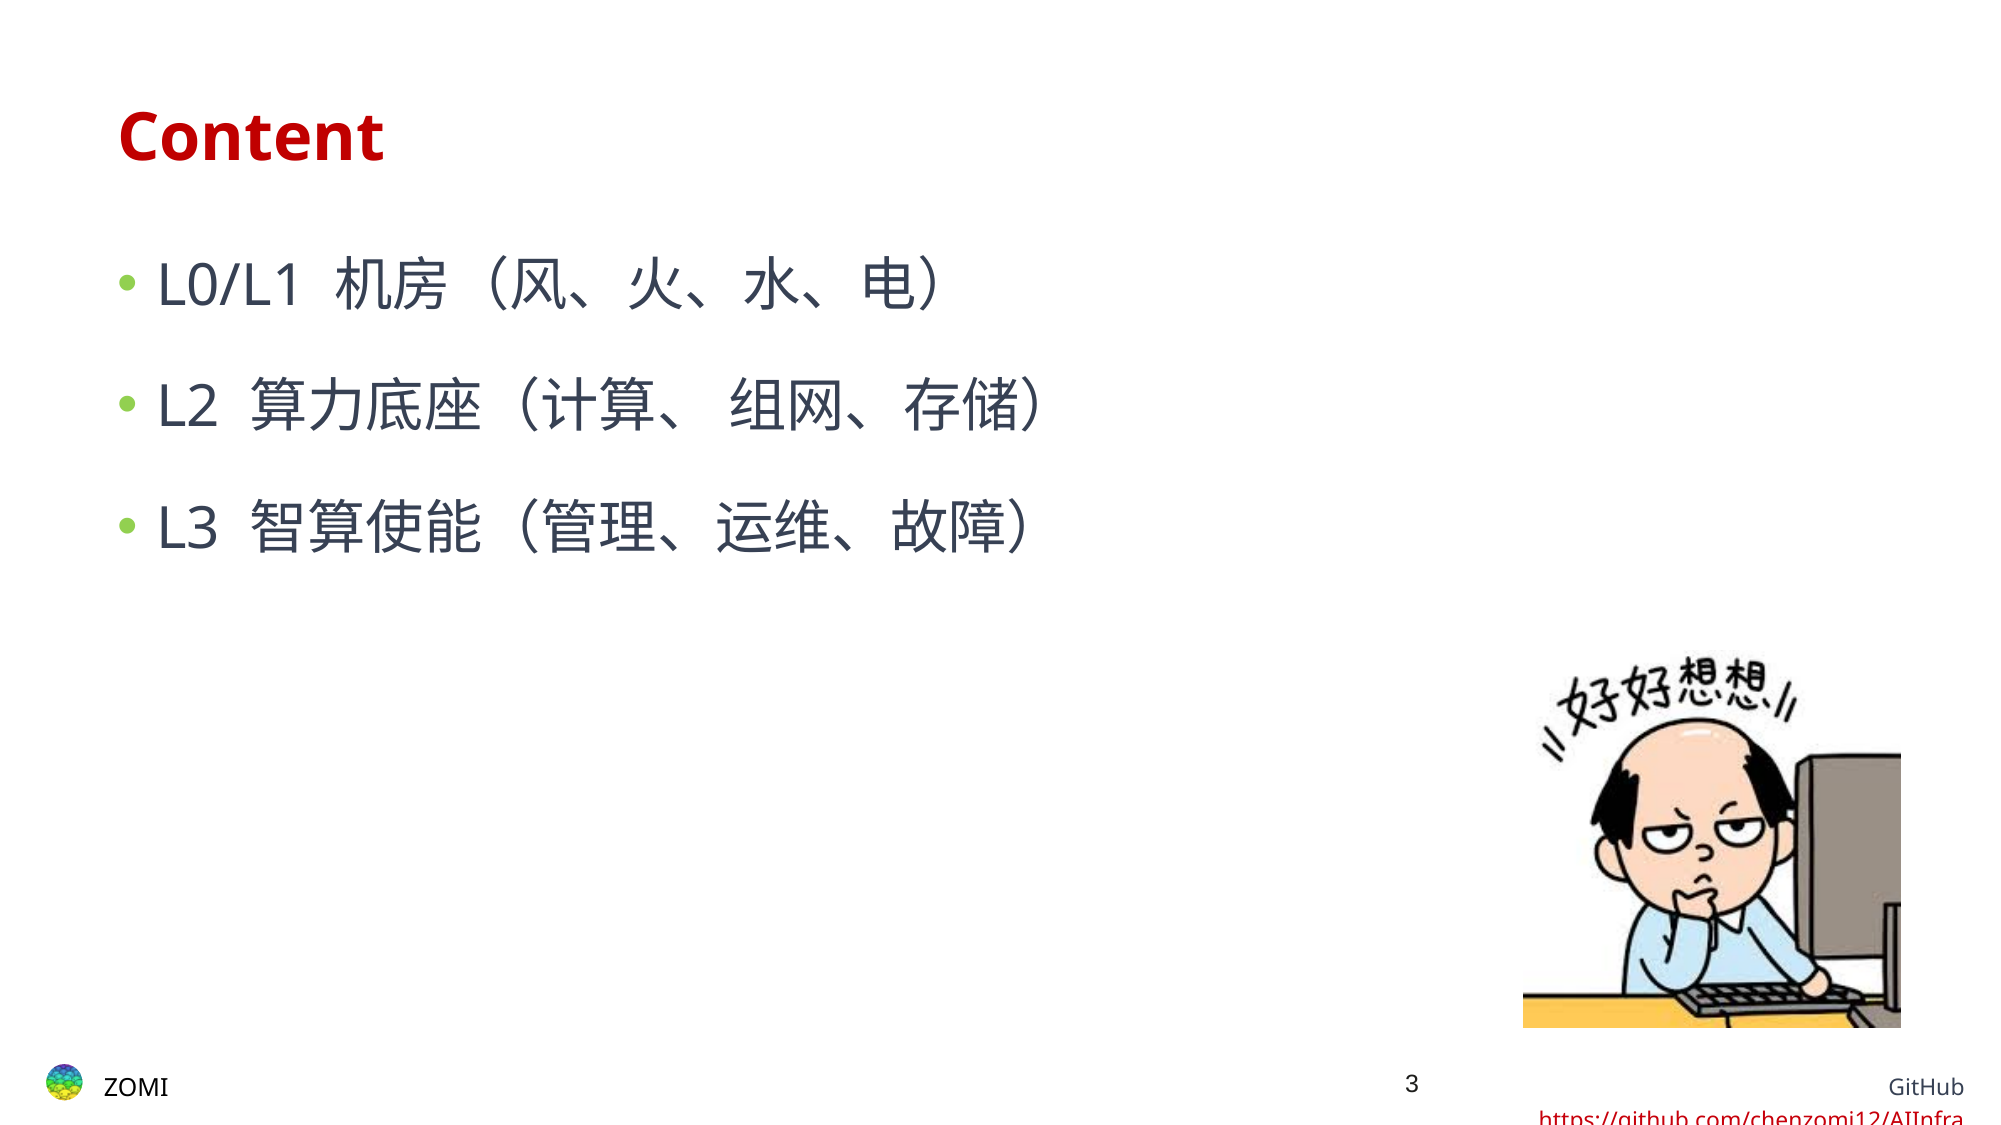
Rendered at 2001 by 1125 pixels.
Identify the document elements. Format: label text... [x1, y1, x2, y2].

picture [1523, 649, 1902, 1028]
list L0/L1 机房（风、火、水、电） L2 算力底座（计算、 组网、存储） L3 智算使能（管理、运维、故障） [102, 204, 1901, 1043]
title Content [102, 85, 1901, 183]
picture [47, 1065, 82, 1100]
